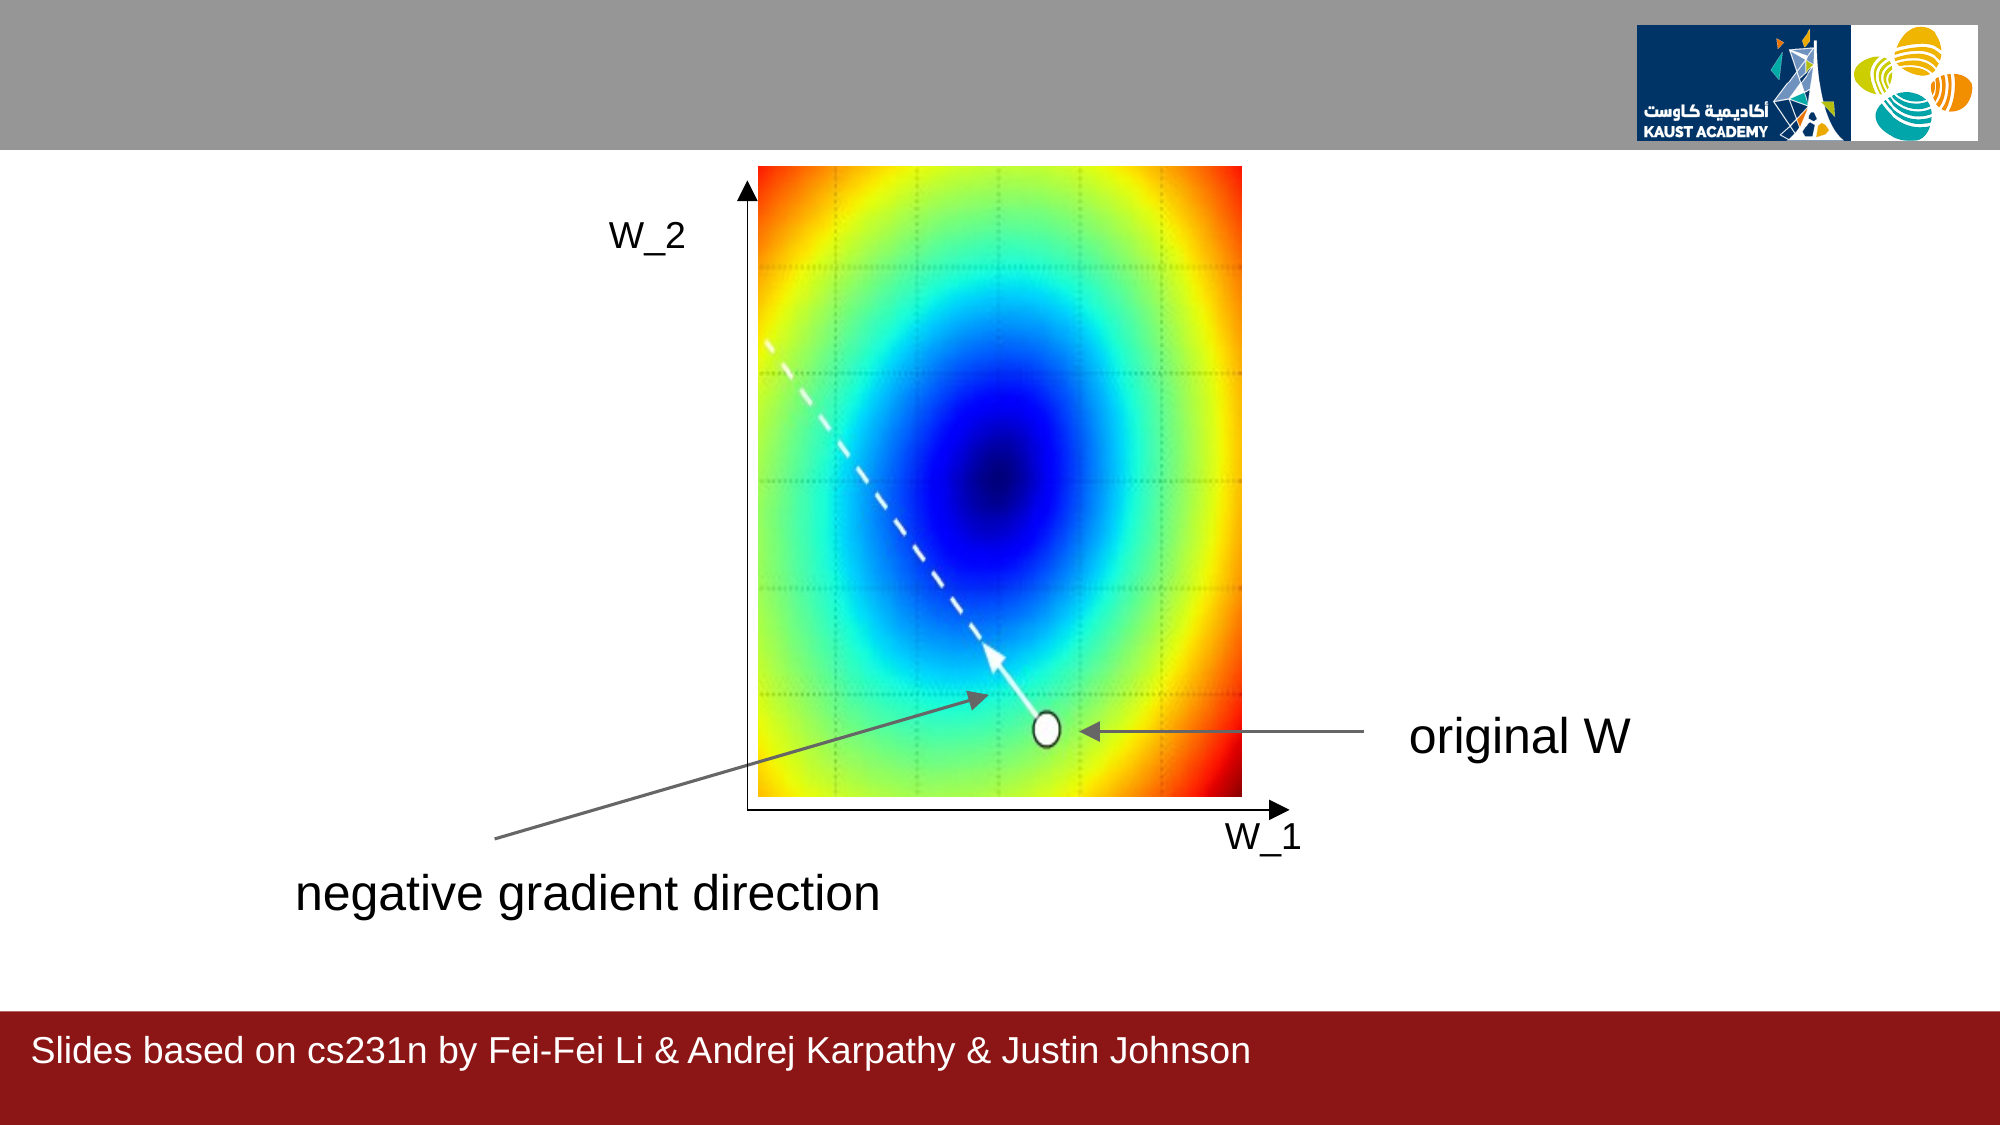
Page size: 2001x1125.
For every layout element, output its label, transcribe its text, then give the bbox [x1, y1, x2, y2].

text_box negative gradient direction [280, 845, 1096, 932]
text_box original W [1393, 688, 1706, 775]
picture [1637, 25, 1978, 141]
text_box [494, 694, 990, 840]
text_box W_2 [593, 195, 744, 263]
picture [758, 165, 1242, 797]
text_box W_1 [1210, 796, 1364, 864]
